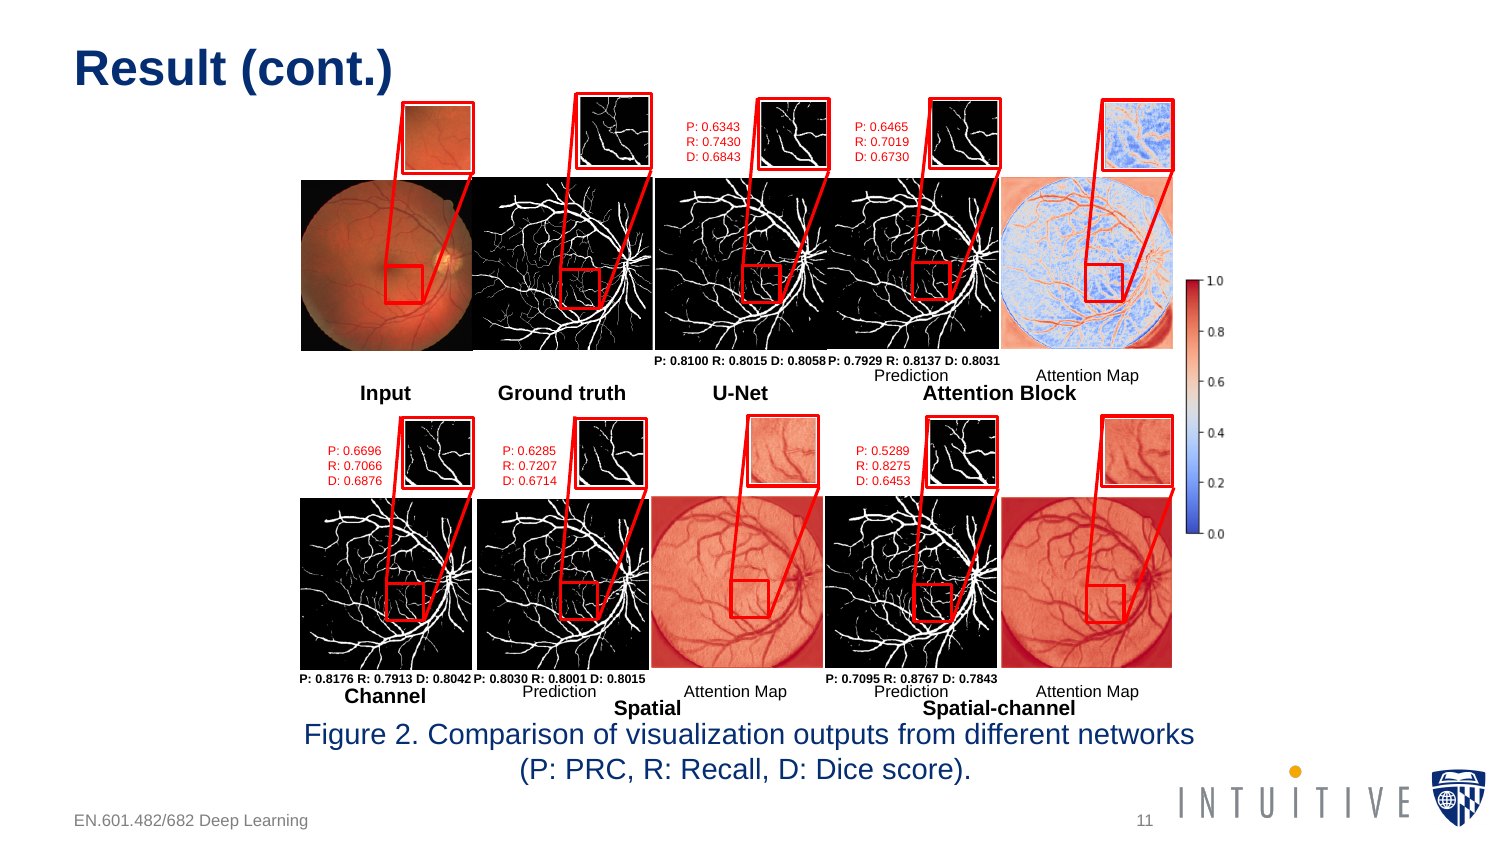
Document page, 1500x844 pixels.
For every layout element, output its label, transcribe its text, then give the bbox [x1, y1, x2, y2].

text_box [267, 93, 1233, 730]
text_box Figure 2. Comparison of visualization outputs from different networks (P: PRC, R: Recall, D: Dice score). [272, 737, 1228, 801]
picture [1430, 768, 1487, 829]
picture [1179, 765, 1409, 823]
title Result (cont.) [58, 28, 1438, 104]
